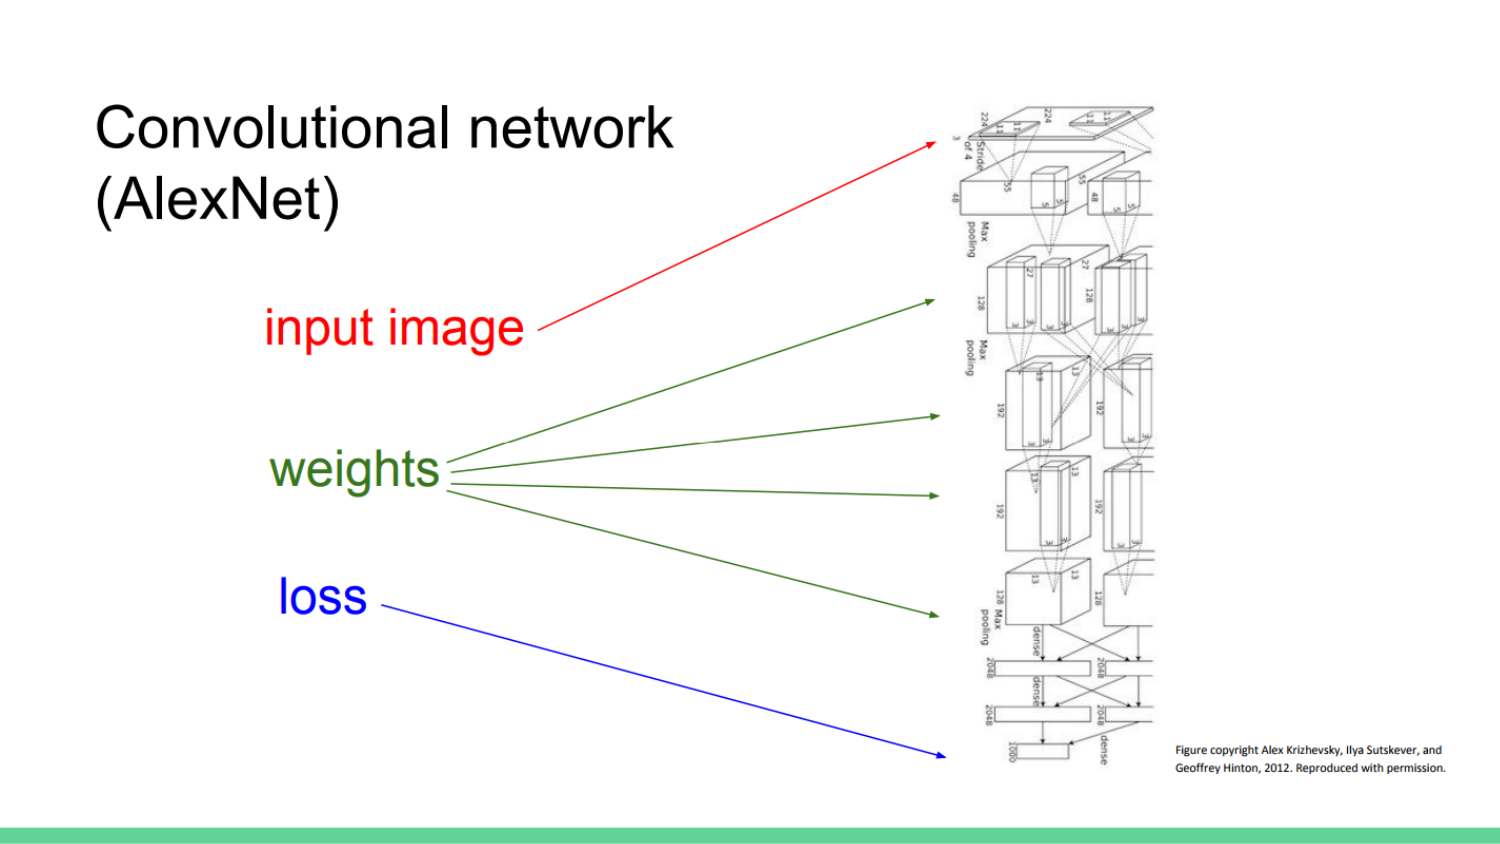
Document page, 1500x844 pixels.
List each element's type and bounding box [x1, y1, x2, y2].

picture [41, 83, 1488, 774]
